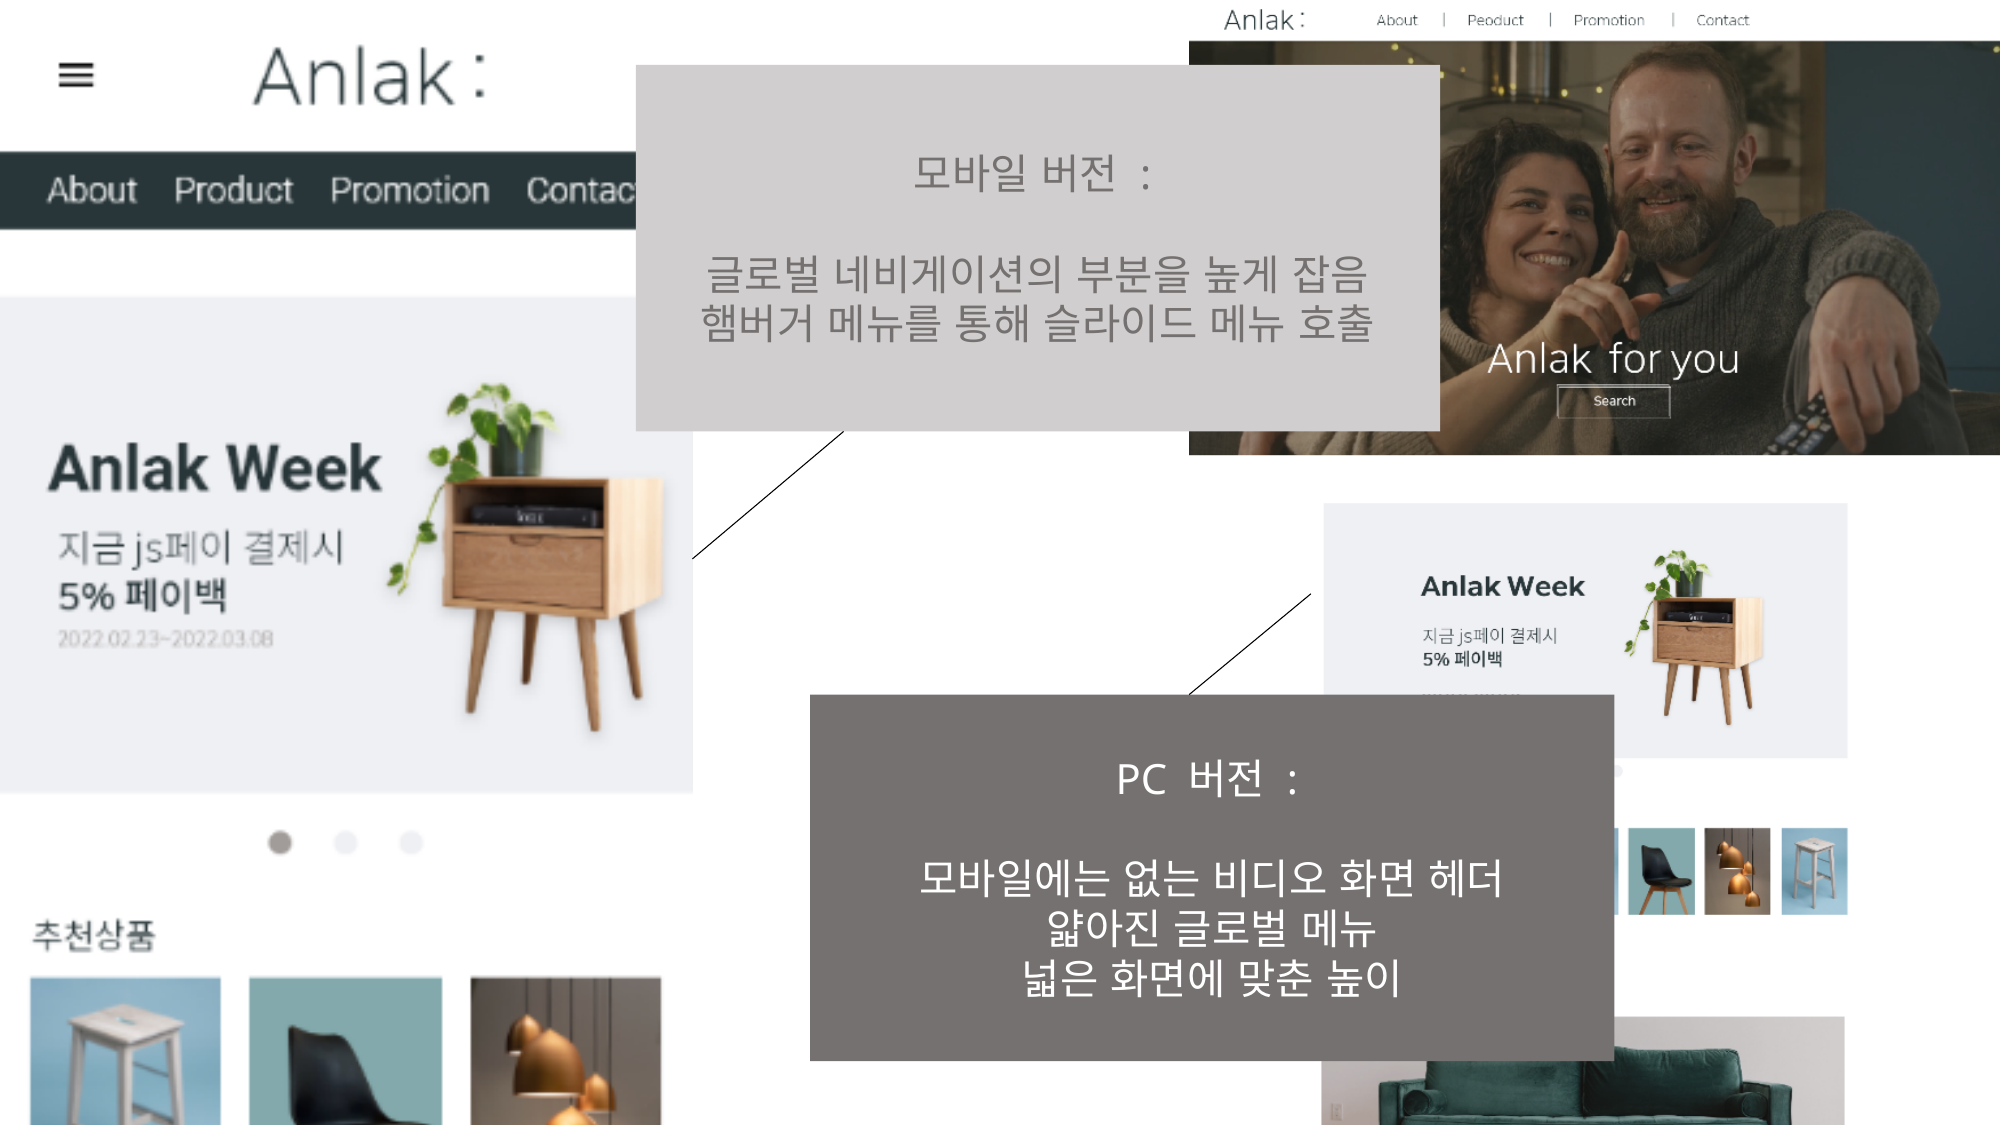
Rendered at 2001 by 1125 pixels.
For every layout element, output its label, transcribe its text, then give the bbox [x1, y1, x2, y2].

picture [1189, 0, 2000, 1125]
text_box 모바일 버전 : 글로벌 네비게이션의 부분을 높게 잡음 햄버거 메뉴를 통해 슬라이드 메뉴 호출 [693, 64, 1189, 432]
picture [0, 0, 693, 1125]
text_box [1189, 593, 1311, 695]
text_box PC 버전 : 모바일에는 없는 비디오 화면 헤더 얇아진 글로벌 메뉴 넓은 화면에 맞춘 높이 [809, 694, 1189, 1062]
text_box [692, 431, 844, 559]
